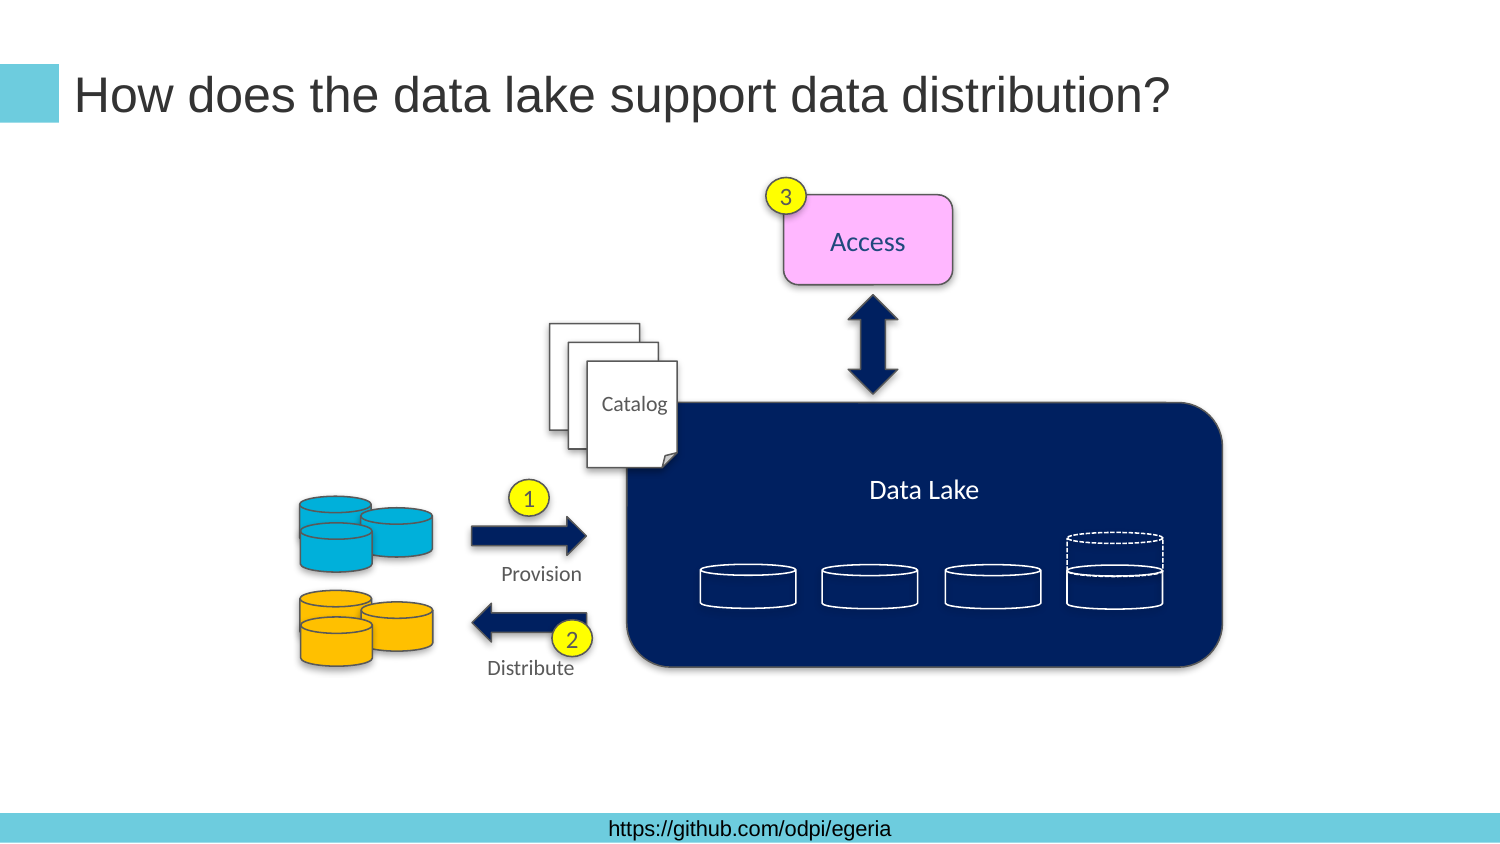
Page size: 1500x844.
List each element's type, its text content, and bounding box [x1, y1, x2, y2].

text_box Provision [486, 551, 598, 593]
text_box View-based Interaction [703, 566, 793, 574]
text_box 1 [508, 478, 550, 517]
text_box [299, 616, 374, 667]
title How does the data lake support data distribution? [58, 47, 1449, 141]
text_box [948, 566, 1038, 574]
text_box [359, 506, 434, 558]
text_box Catalog [587, 382, 683, 424]
text_box [567, 341, 660, 450]
text_box Access [782, 193, 954, 286]
text_box [1066, 578, 1164, 610]
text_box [1070, 532, 1160, 544]
text_box 2 [551, 618, 594, 658]
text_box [825, 566, 915, 574]
text_box [821, 563, 919, 610]
text_box [847, 294, 899, 395]
text_box [299, 522, 373, 573]
text_box [944, 563, 1042, 610]
text_box Distribute [472, 646, 590, 687]
text_box [1066, 531, 1164, 578]
text_box Data Lake [625, 401, 1224, 668]
text_box [298, 495, 372, 529]
text_box [360, 601, 434, 652]
text_box [470, 515, 587, 551]
text_box [548, 322, 641, 431]
text_box 3 [765, 176, 808, 215]
text_box [299, 589, 373, 622]
text_box [699, 563, 797, 610]
text_box [586, 360, 678, 469]
text_box [471, 602, 588, 643]
